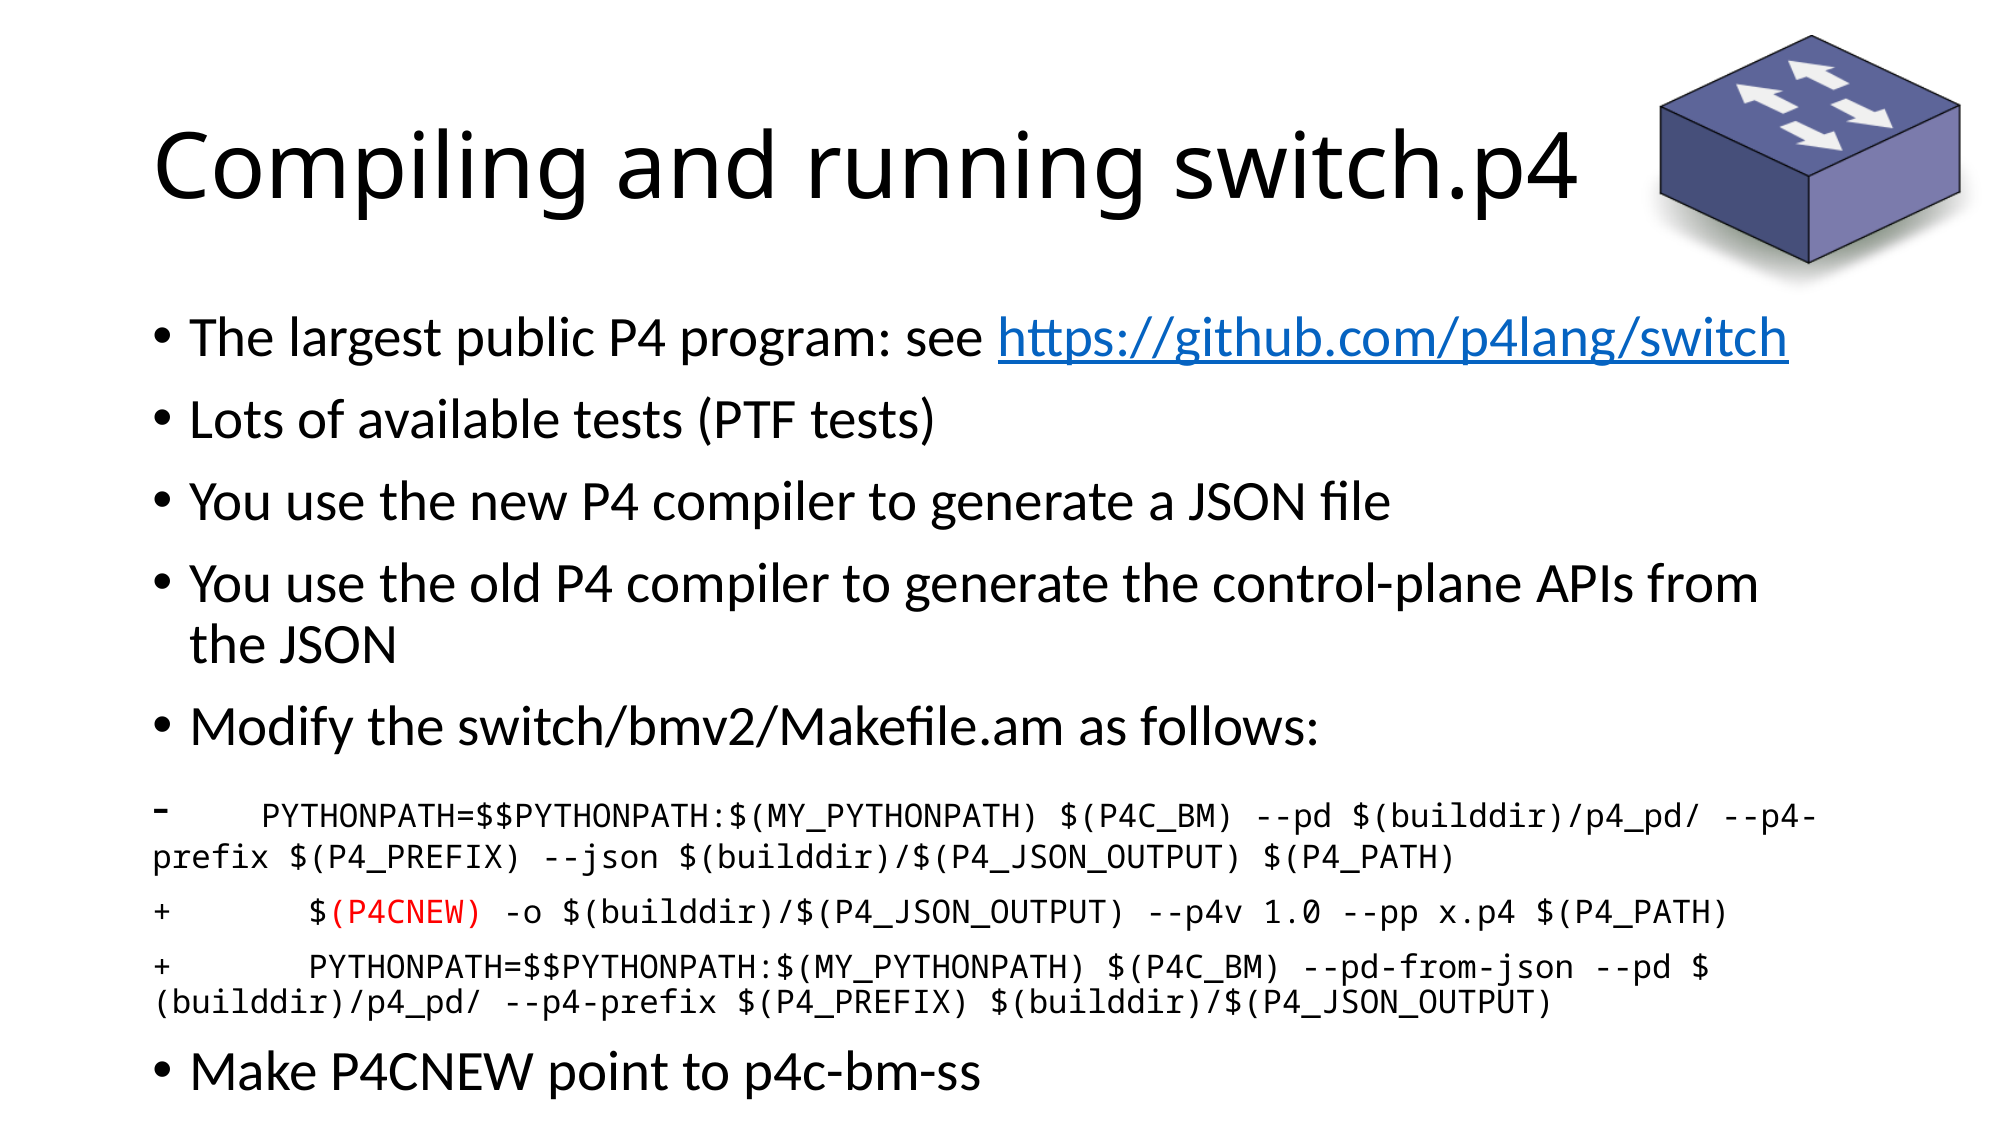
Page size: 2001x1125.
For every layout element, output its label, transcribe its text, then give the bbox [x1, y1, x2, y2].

list The largest public P4 program: see https://github.com/p4lang/switch Lots of available tests (PTF tests) You use the new P4 compiler to generate a JSON file You use the old P4 compiler to generate the control-plane APIs from the JSON Modify the switch/bmv2/Makefile.am as follows: - PYTHONPATH=$$PYTHONPATH:$(MY_PYTHONPATH) $(P4C_BM) --pd $(builddir)/p4_pd/ --p4-prefix $(P4_PREFIX) --json $(builddir)/$(P4_JSON_OUTPUT) $(P4_PATH) + $(P4CNEW) -o $(builddir)/$(P4_JSON_OUTPUT) --p4v 1.0 --pp x.p4 $(P4_PATH) + PYTHONPATH=$$PYTHONPATH:$(MY_PYTHONPATH) $(P4C_BM) --pd-from-json --pd $(builddir)/p4_pd/ --p4-prefix $(P4_PREFIX) $(builddir)/$(P4_JSON_OUTPUT) Make P4CNEW point to p4c-bm-ss [137, 299, 1863, 1114]
title Compiling and running switch.p4 [137, 59, 1635, 278]
picture [1635, 35, 1989, 302]
